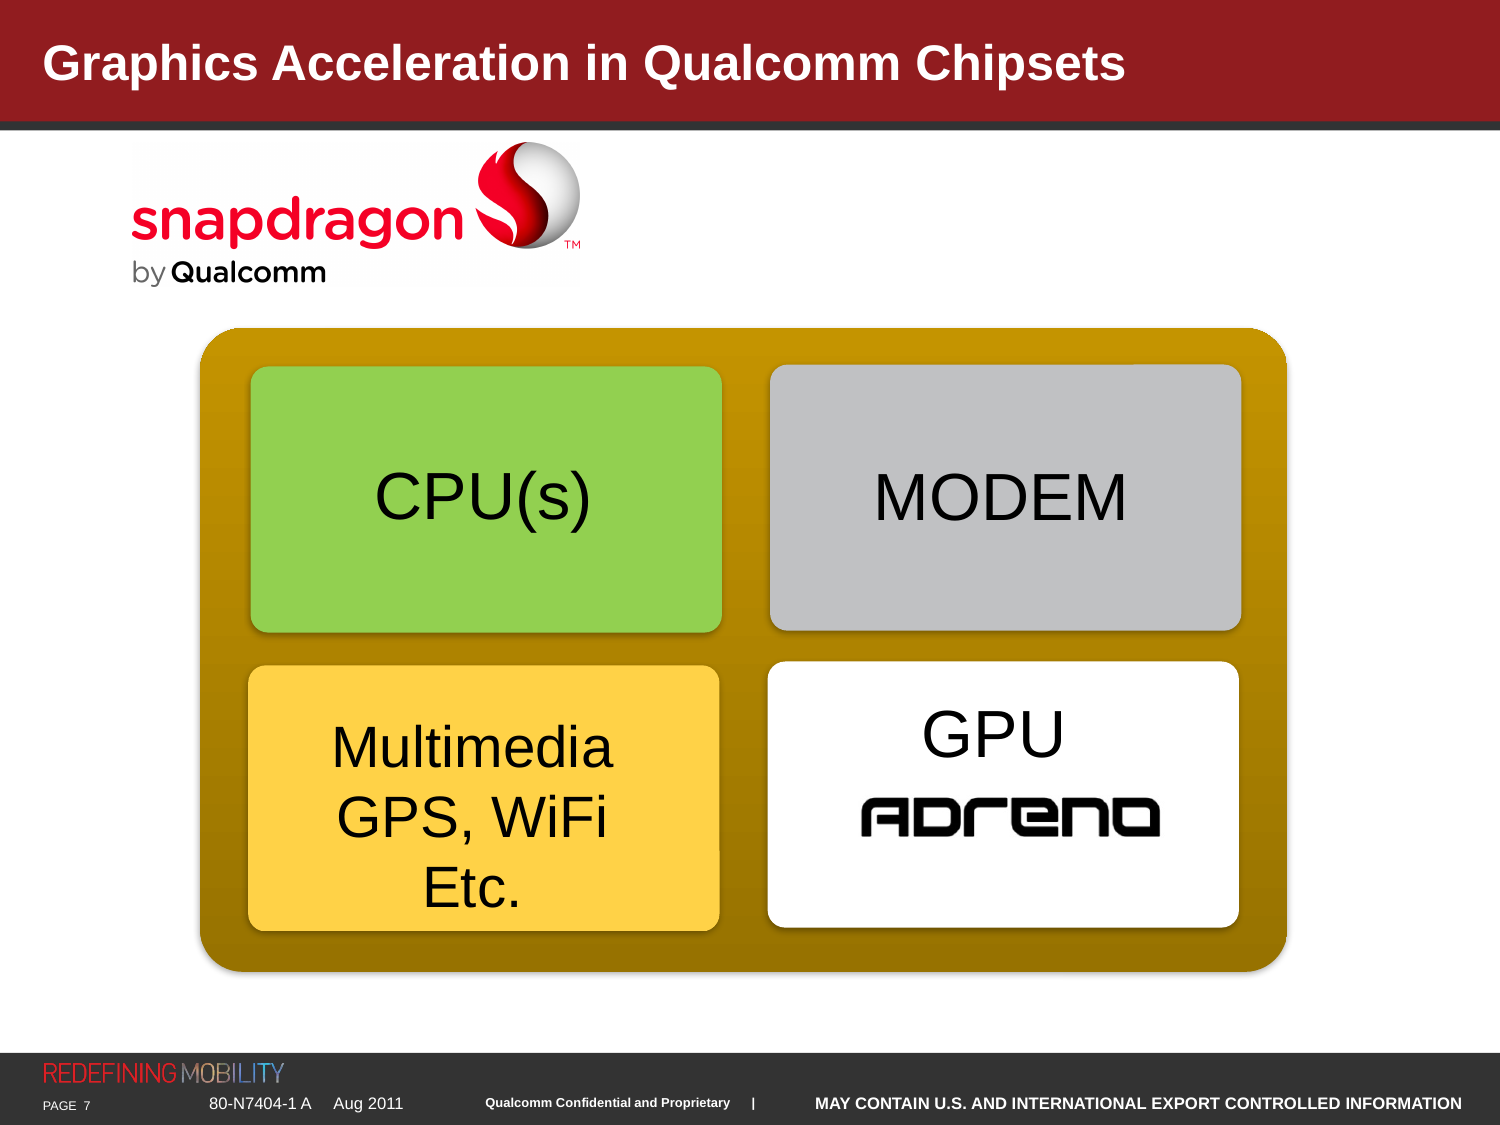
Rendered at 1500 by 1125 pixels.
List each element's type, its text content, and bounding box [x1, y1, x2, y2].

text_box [199, 327, 1288, 973]
text_box Graphics Acceleration in Qualcomm Chipsets [27, 0, 1462, 120]
picture [132, 142, 580, 287]
picture [32, 1054, 292, 1092]
